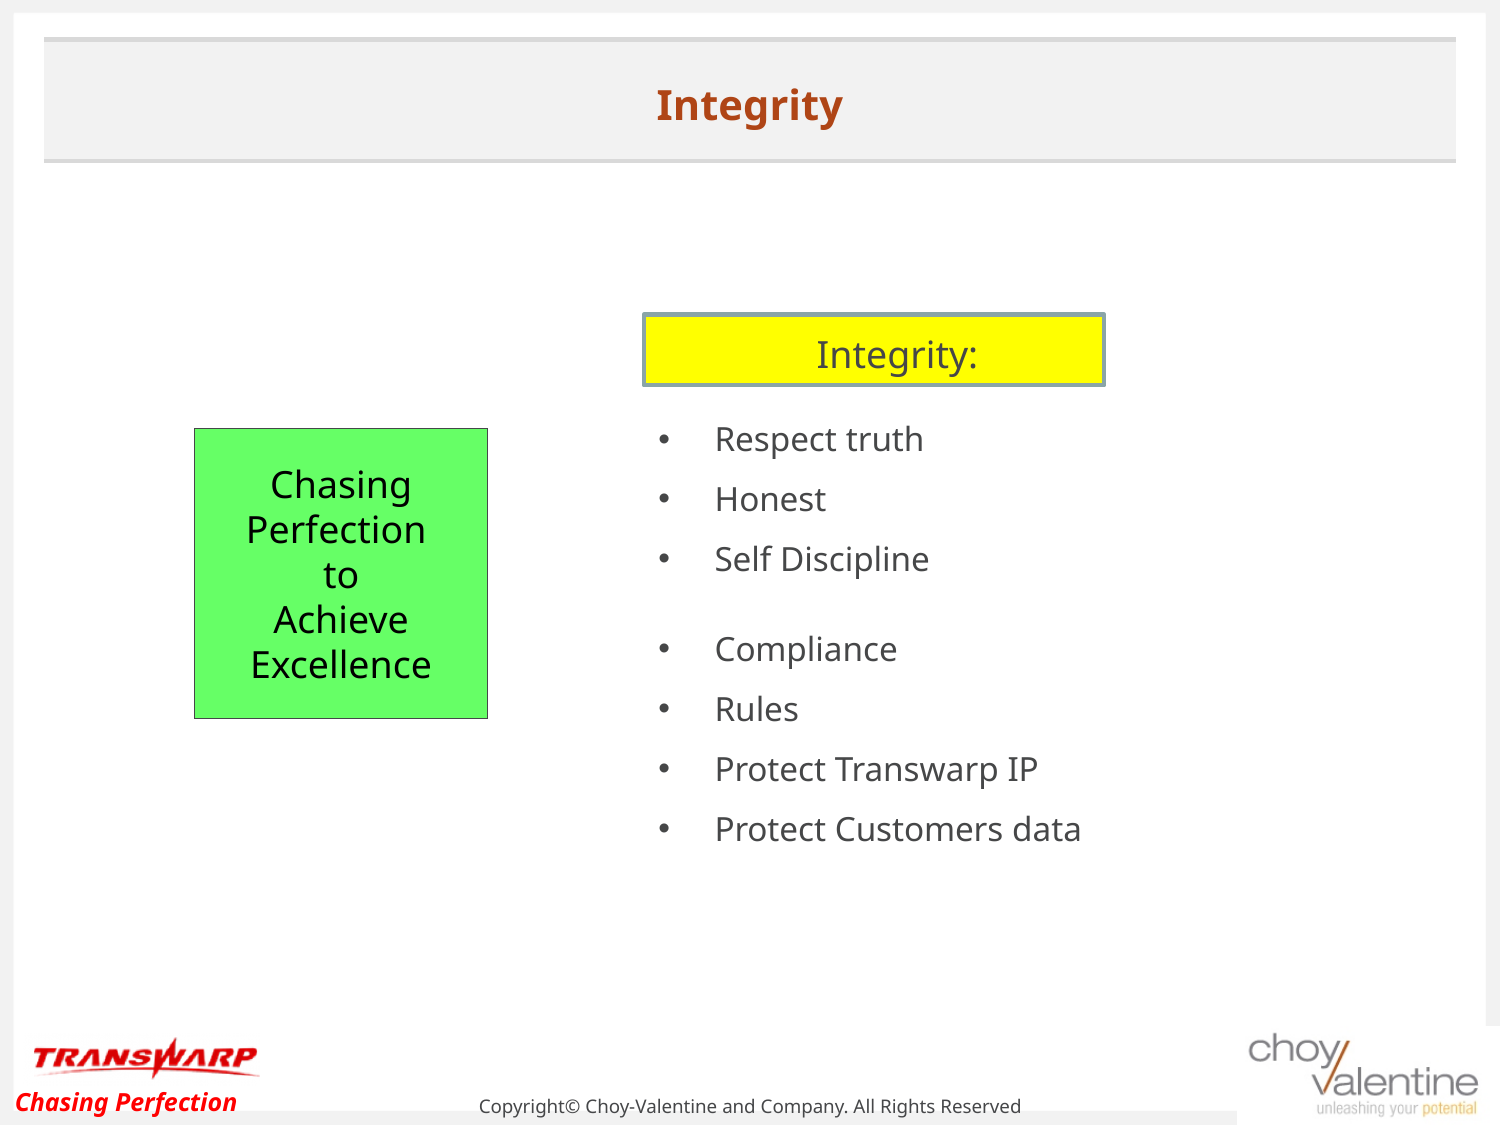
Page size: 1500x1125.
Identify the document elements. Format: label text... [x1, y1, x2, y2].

text_box [642, 312, 1106, 387]
text_box Chasing Perfection to Achieve Excellence [194, 428, 488, 719]
text_box Integrity: Respect truth Honest Self Discipline Compliance Rules Protect Transwarp IP Protect Customers data [643, 323, 1152, 935]
title Integrity [49, 44, 1451, 163]
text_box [0, 1033, 331, 1125]
picture [0, 0, 1500, 1125]
